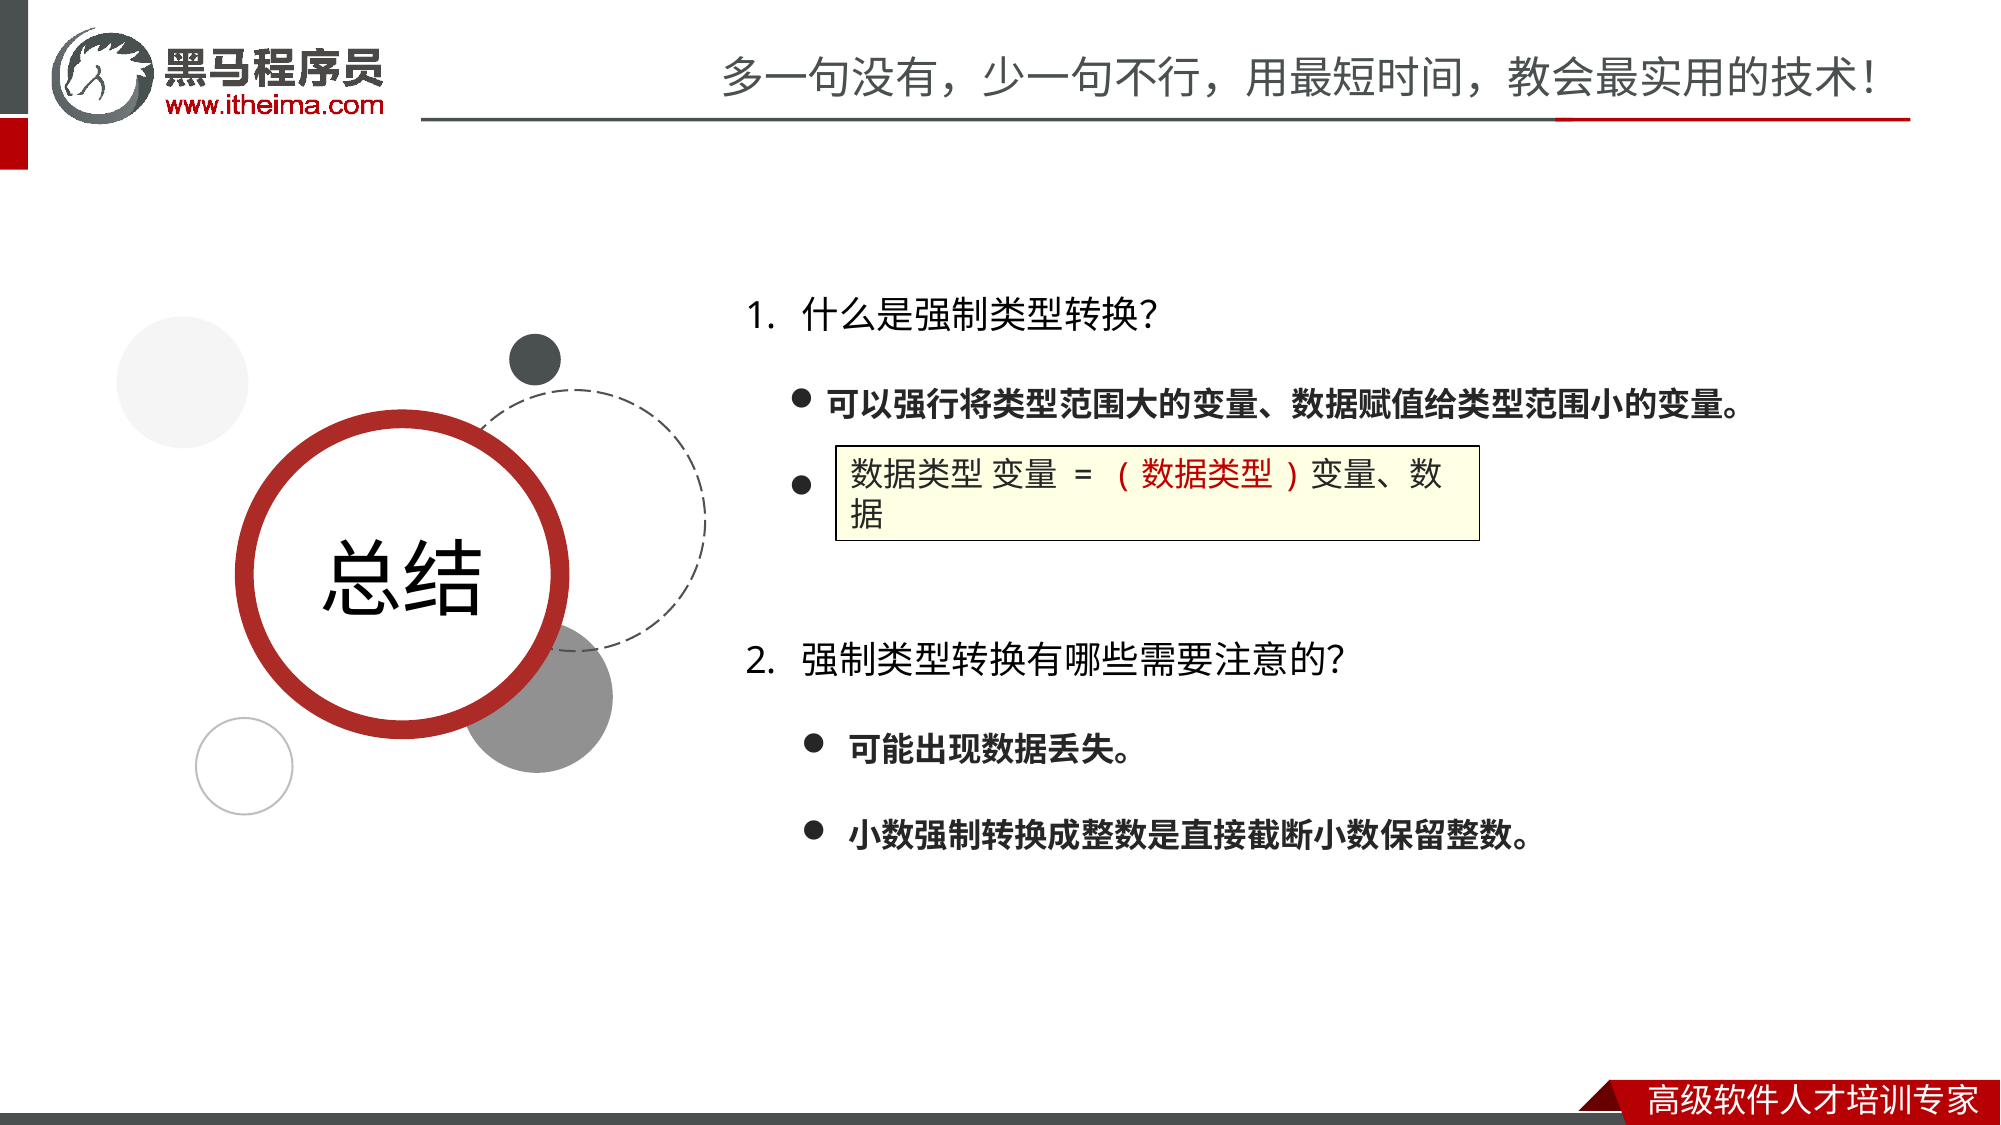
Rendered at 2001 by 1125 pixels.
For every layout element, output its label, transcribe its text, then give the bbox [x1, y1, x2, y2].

text_box 数据类型 变量 = (数据类型)变量、数据 [836, 445, 1480, 541]
list 什么是强制类型转换？ 可以强行将类型范围大的变量、数据赋值给类型范围小的变量。 强制类型转换有哪些需要注意的？ 可能出现数据丢失。 小数强制转换成整数是直接截断小数保留整数。 [730, 180, 1988, 921]
picture [50, 26, 384, 125]
